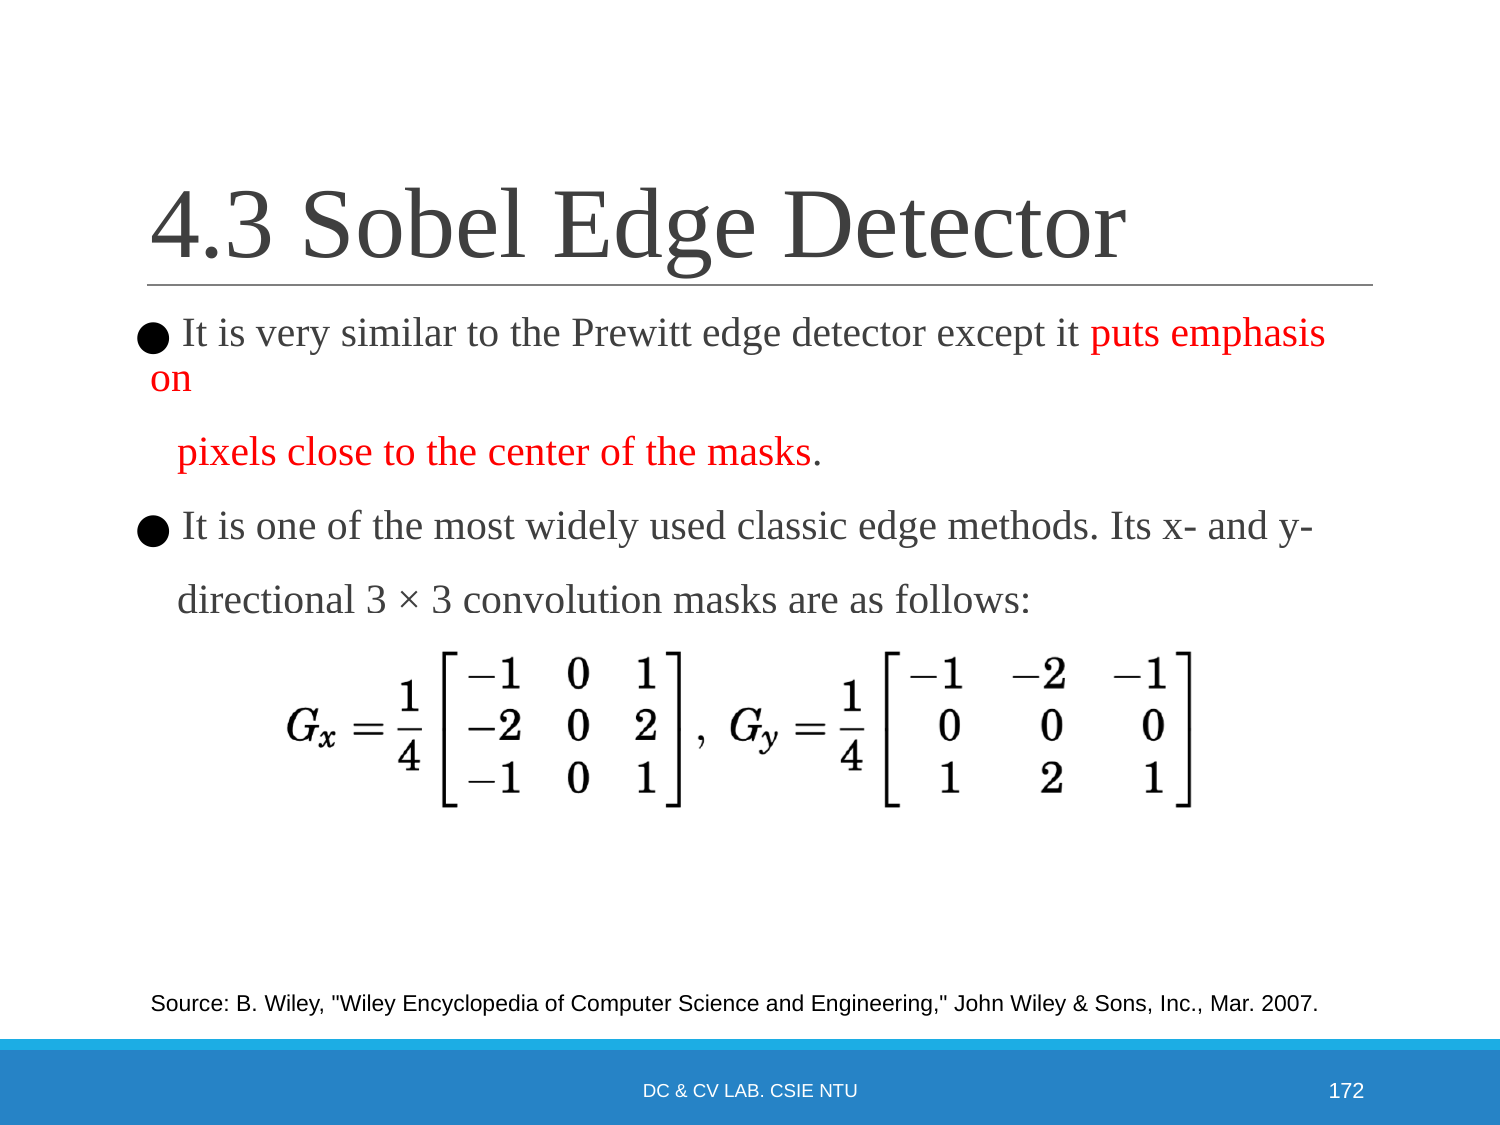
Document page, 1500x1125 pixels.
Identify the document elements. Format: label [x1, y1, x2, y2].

footer [453, 1059, 1047, 1120]
title [135, 47, 1373, 285]
picture [269, 613, 1238, 847]
list [135, 302, 1373, 963]
slide_number [1218, 1059, 1380, 1120]
text_box [135, 980, 1374, 1023]
